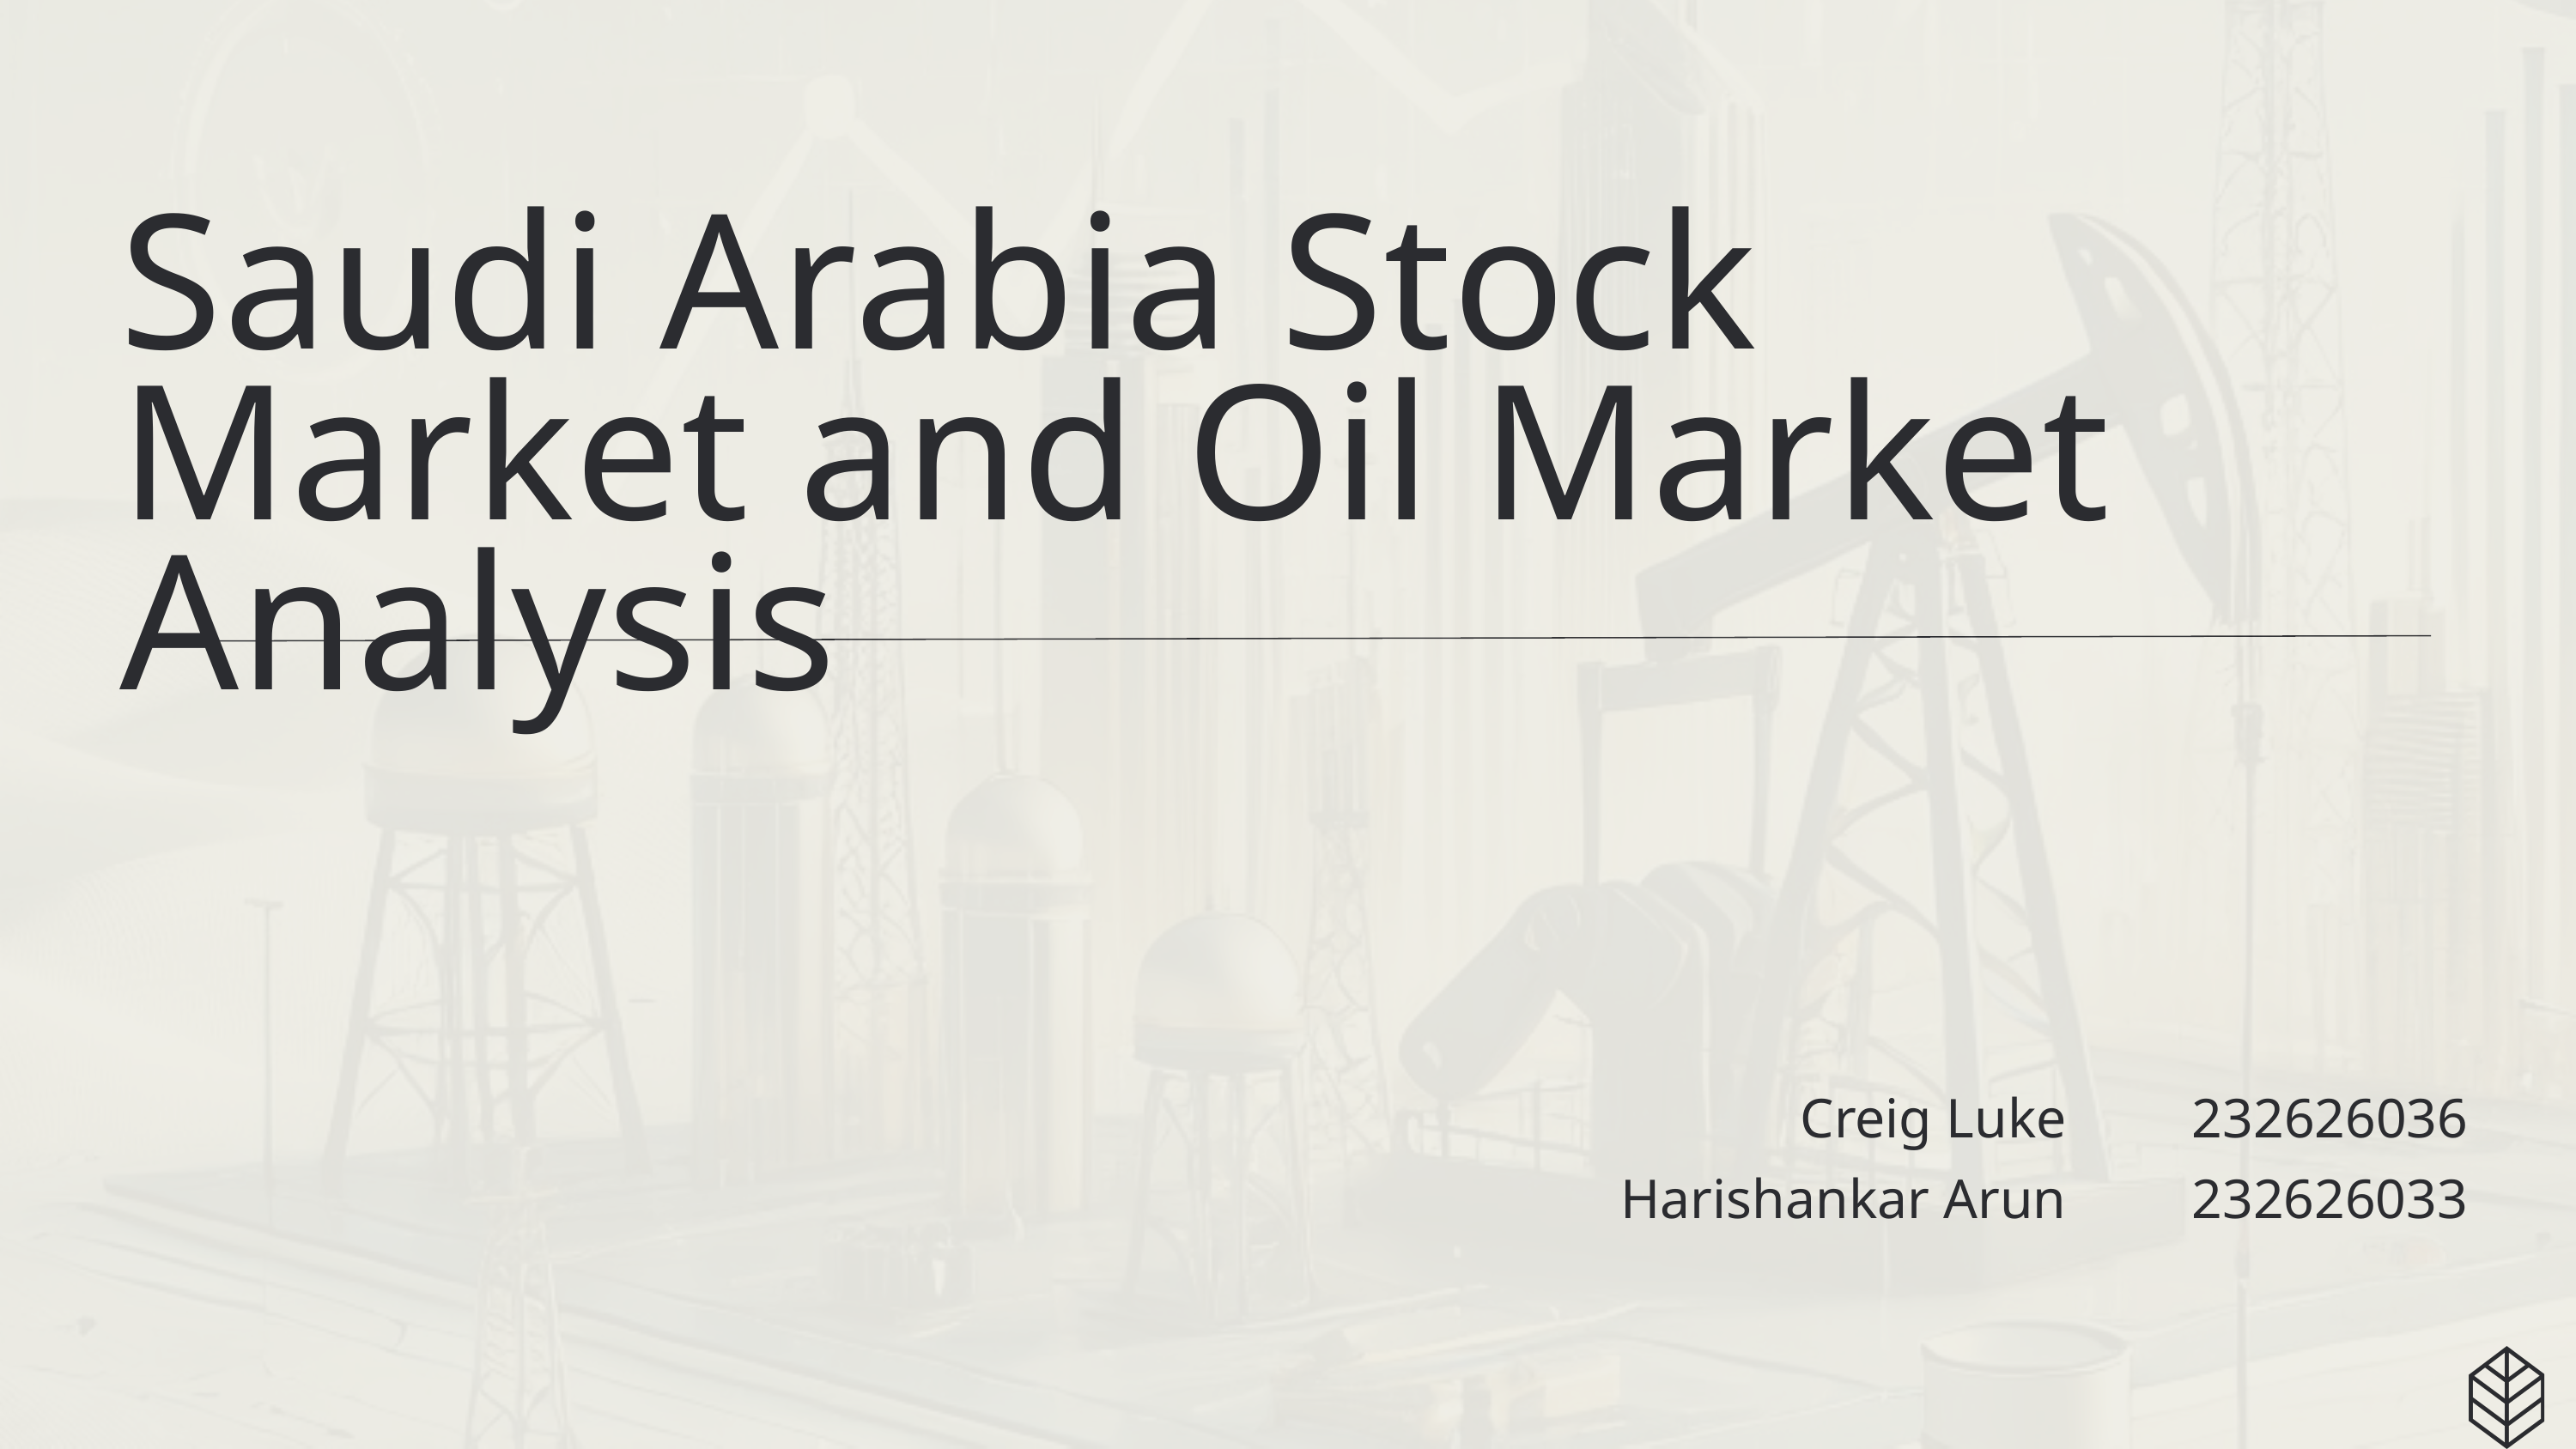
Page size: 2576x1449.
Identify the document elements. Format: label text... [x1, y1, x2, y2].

text_box [0, 0, 2576, 1449]
text_box Creig Luke 232626036 Harishankar Arun 232626033 [1361, 1068, 2470, 1229]
text_box [2469, 1346, 2545, 1449]
text_box Saudi Arabia Stock Market and Oil Market Analysis [119, 216, 2432, 727]
